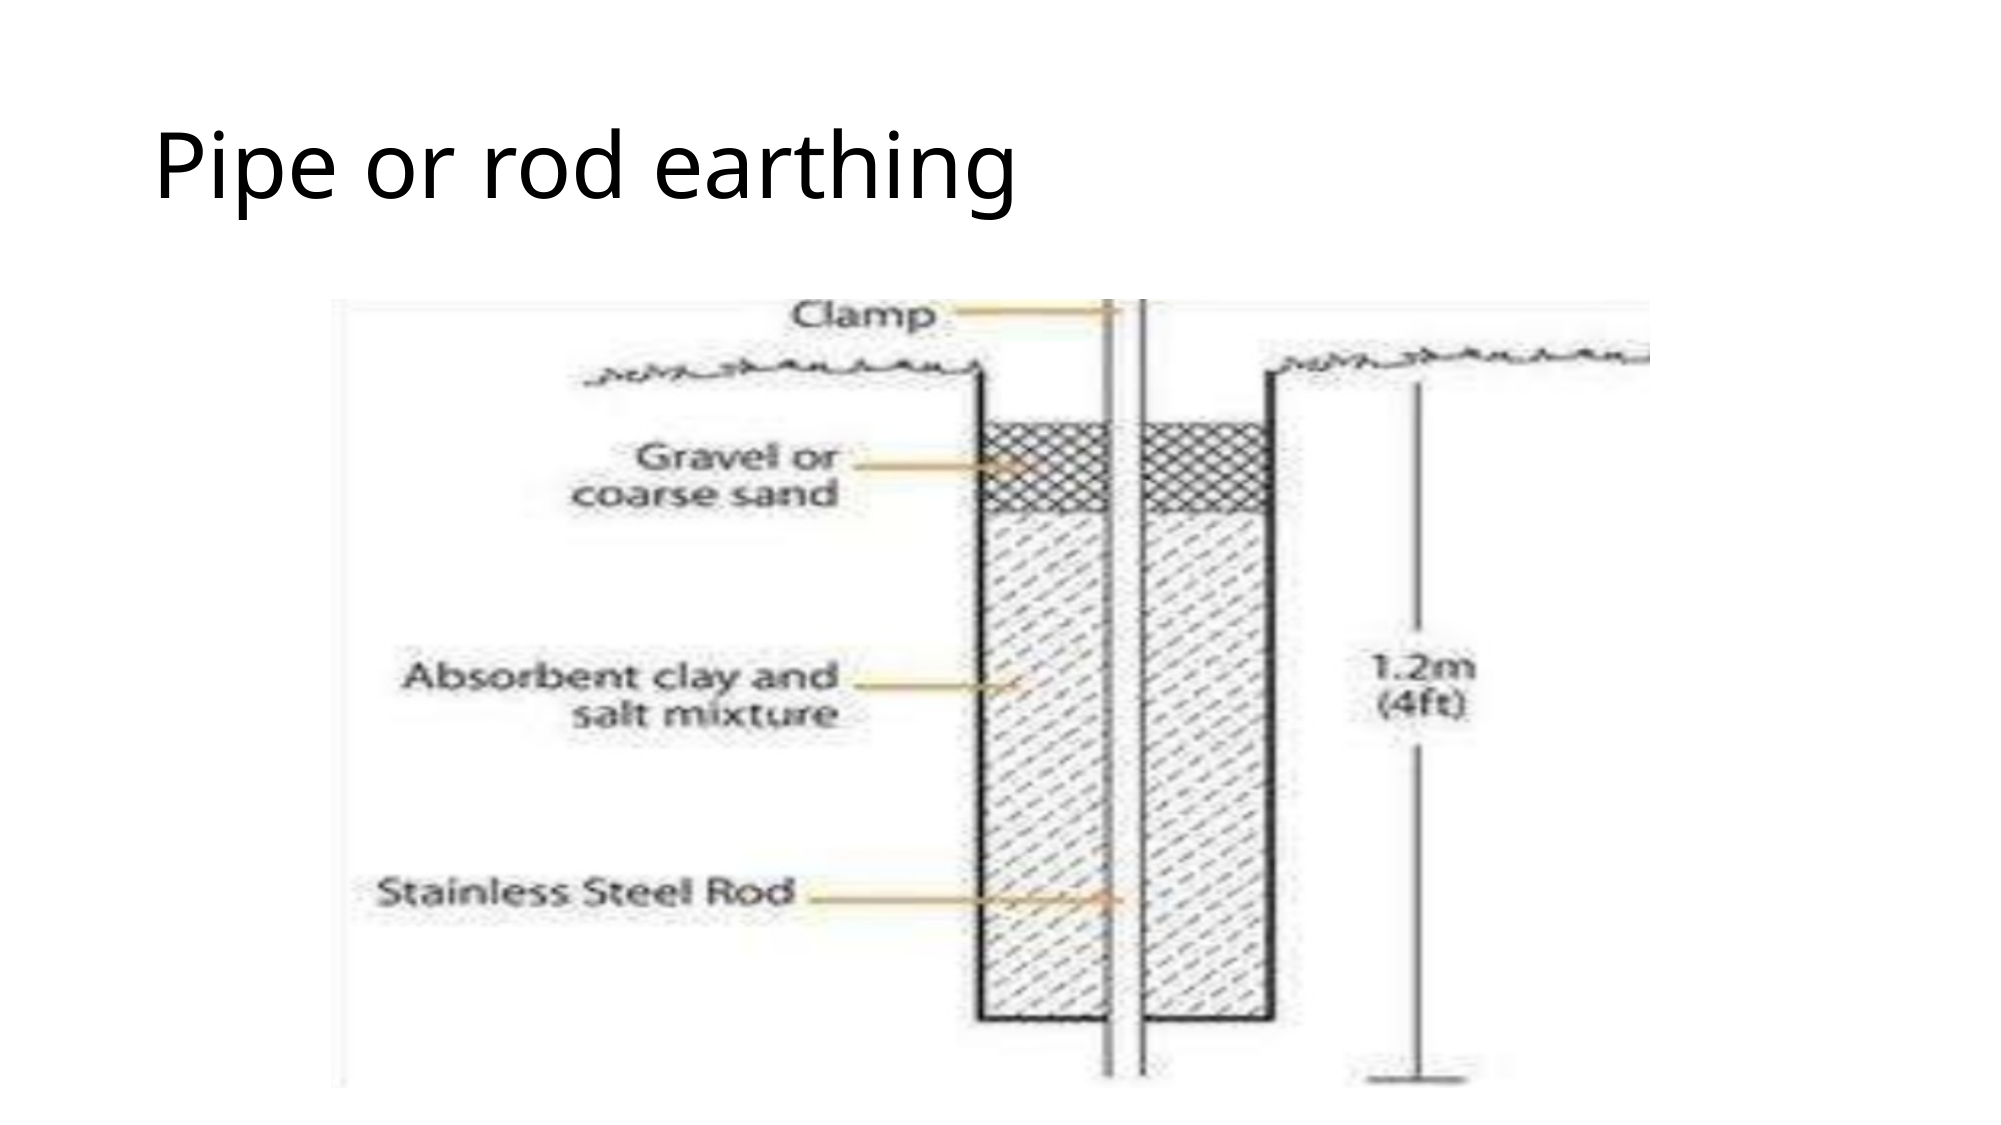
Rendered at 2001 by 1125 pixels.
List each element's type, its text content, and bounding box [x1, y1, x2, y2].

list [331, 299, 1650, 1089]
title Pipe or rod earthing [137, 59, 1863, 278]
